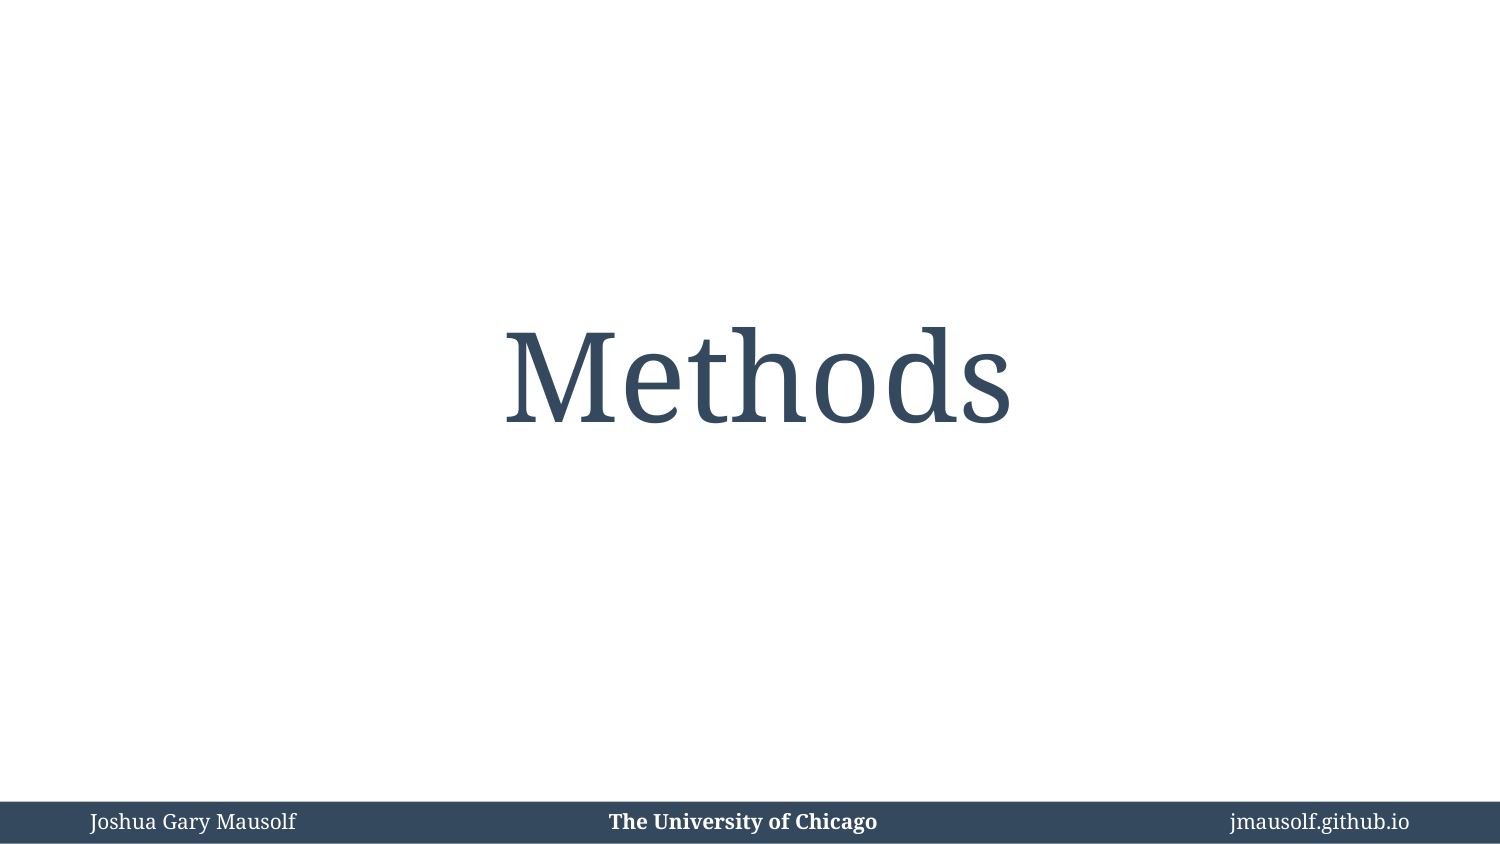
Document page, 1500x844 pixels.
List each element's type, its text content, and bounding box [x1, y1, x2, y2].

title Methods [33, 308, 1485, 463]
